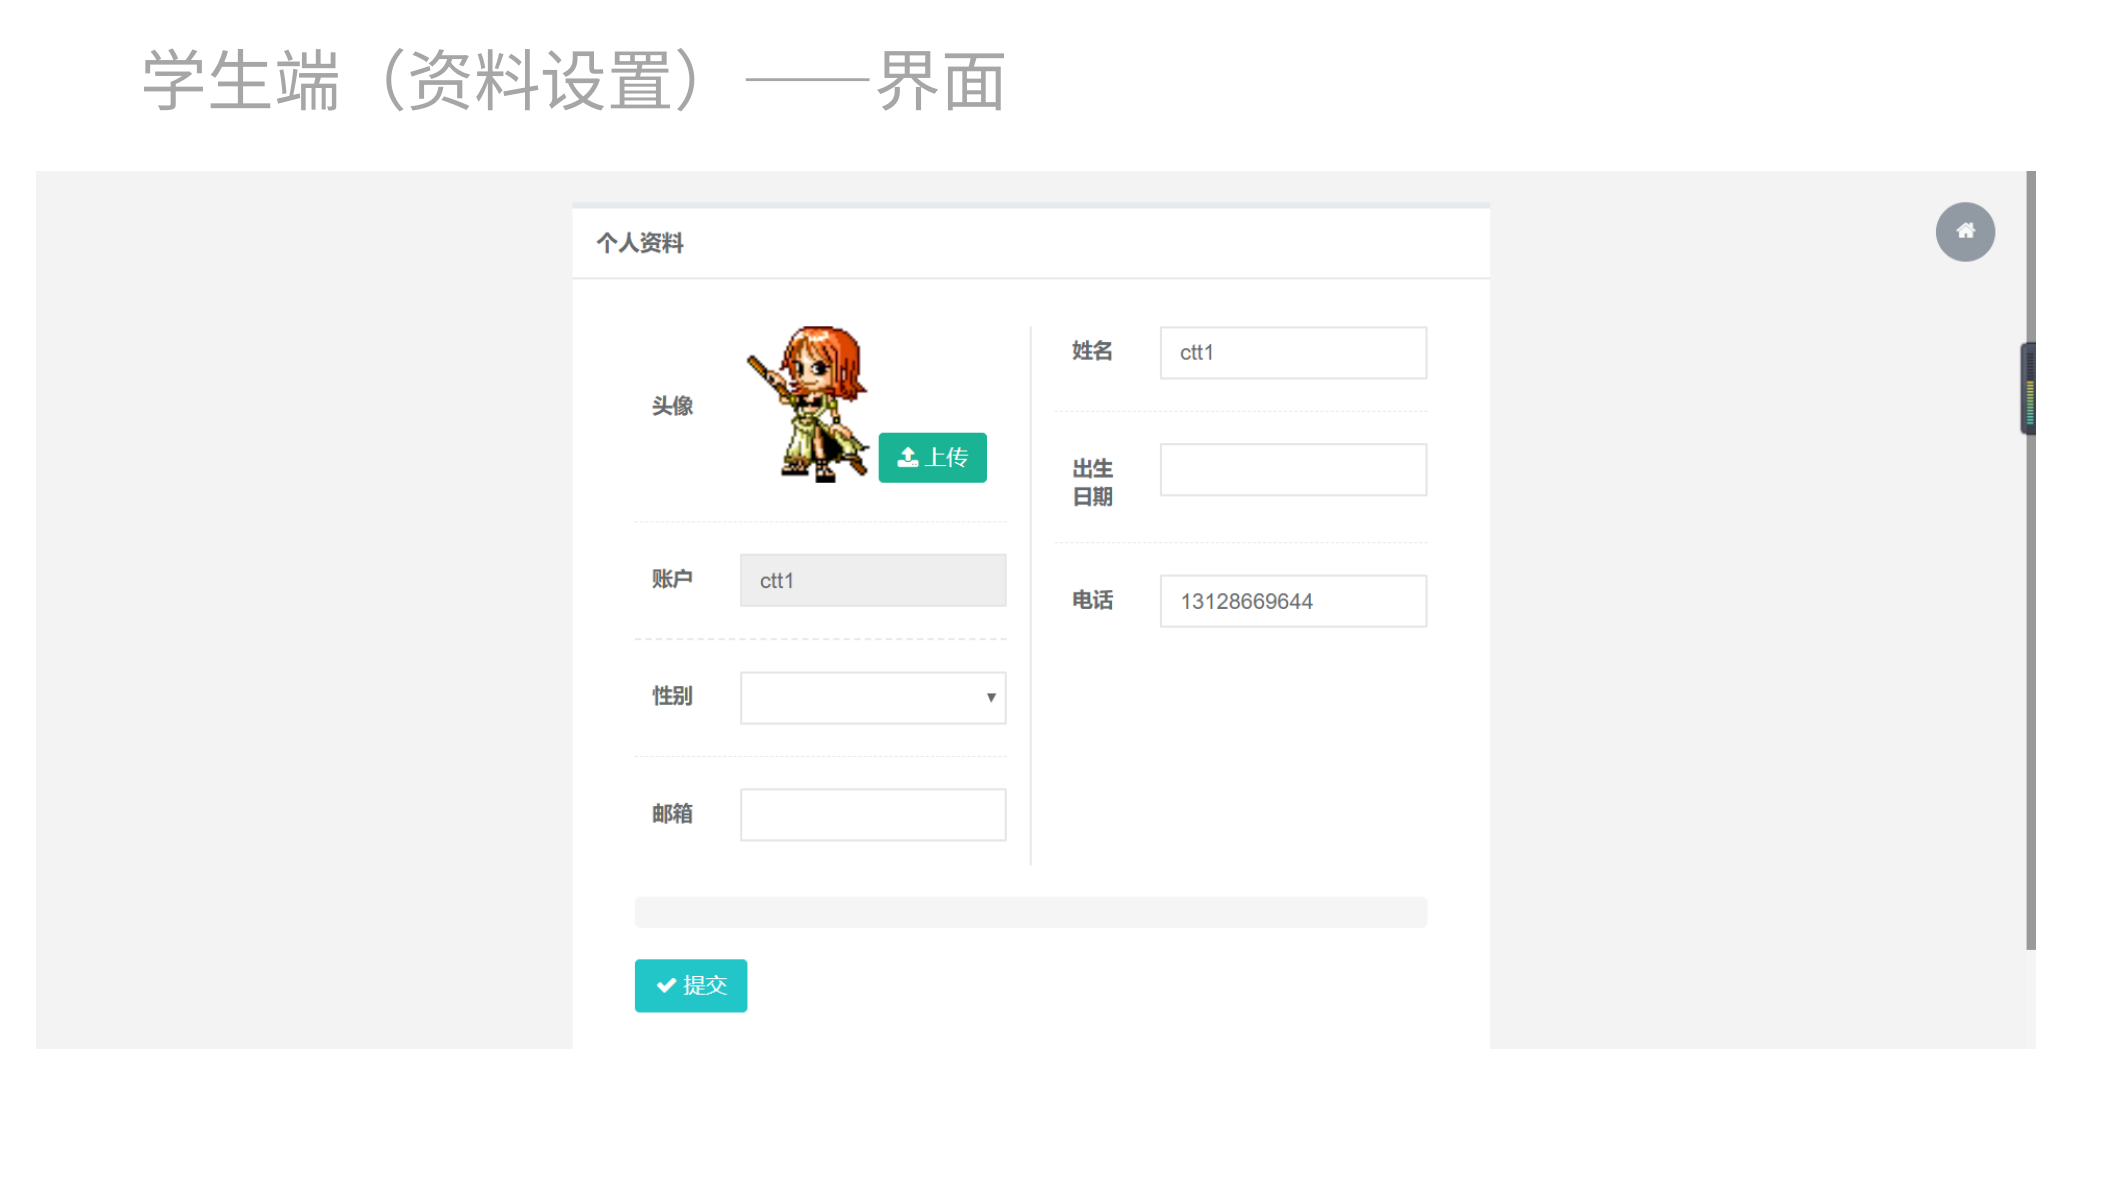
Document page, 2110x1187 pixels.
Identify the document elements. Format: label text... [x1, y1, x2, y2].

text_box 学生端（资料设置）——界面 [140, 38, 1142, 119]
picture [35, 171, 2037, 1049]
